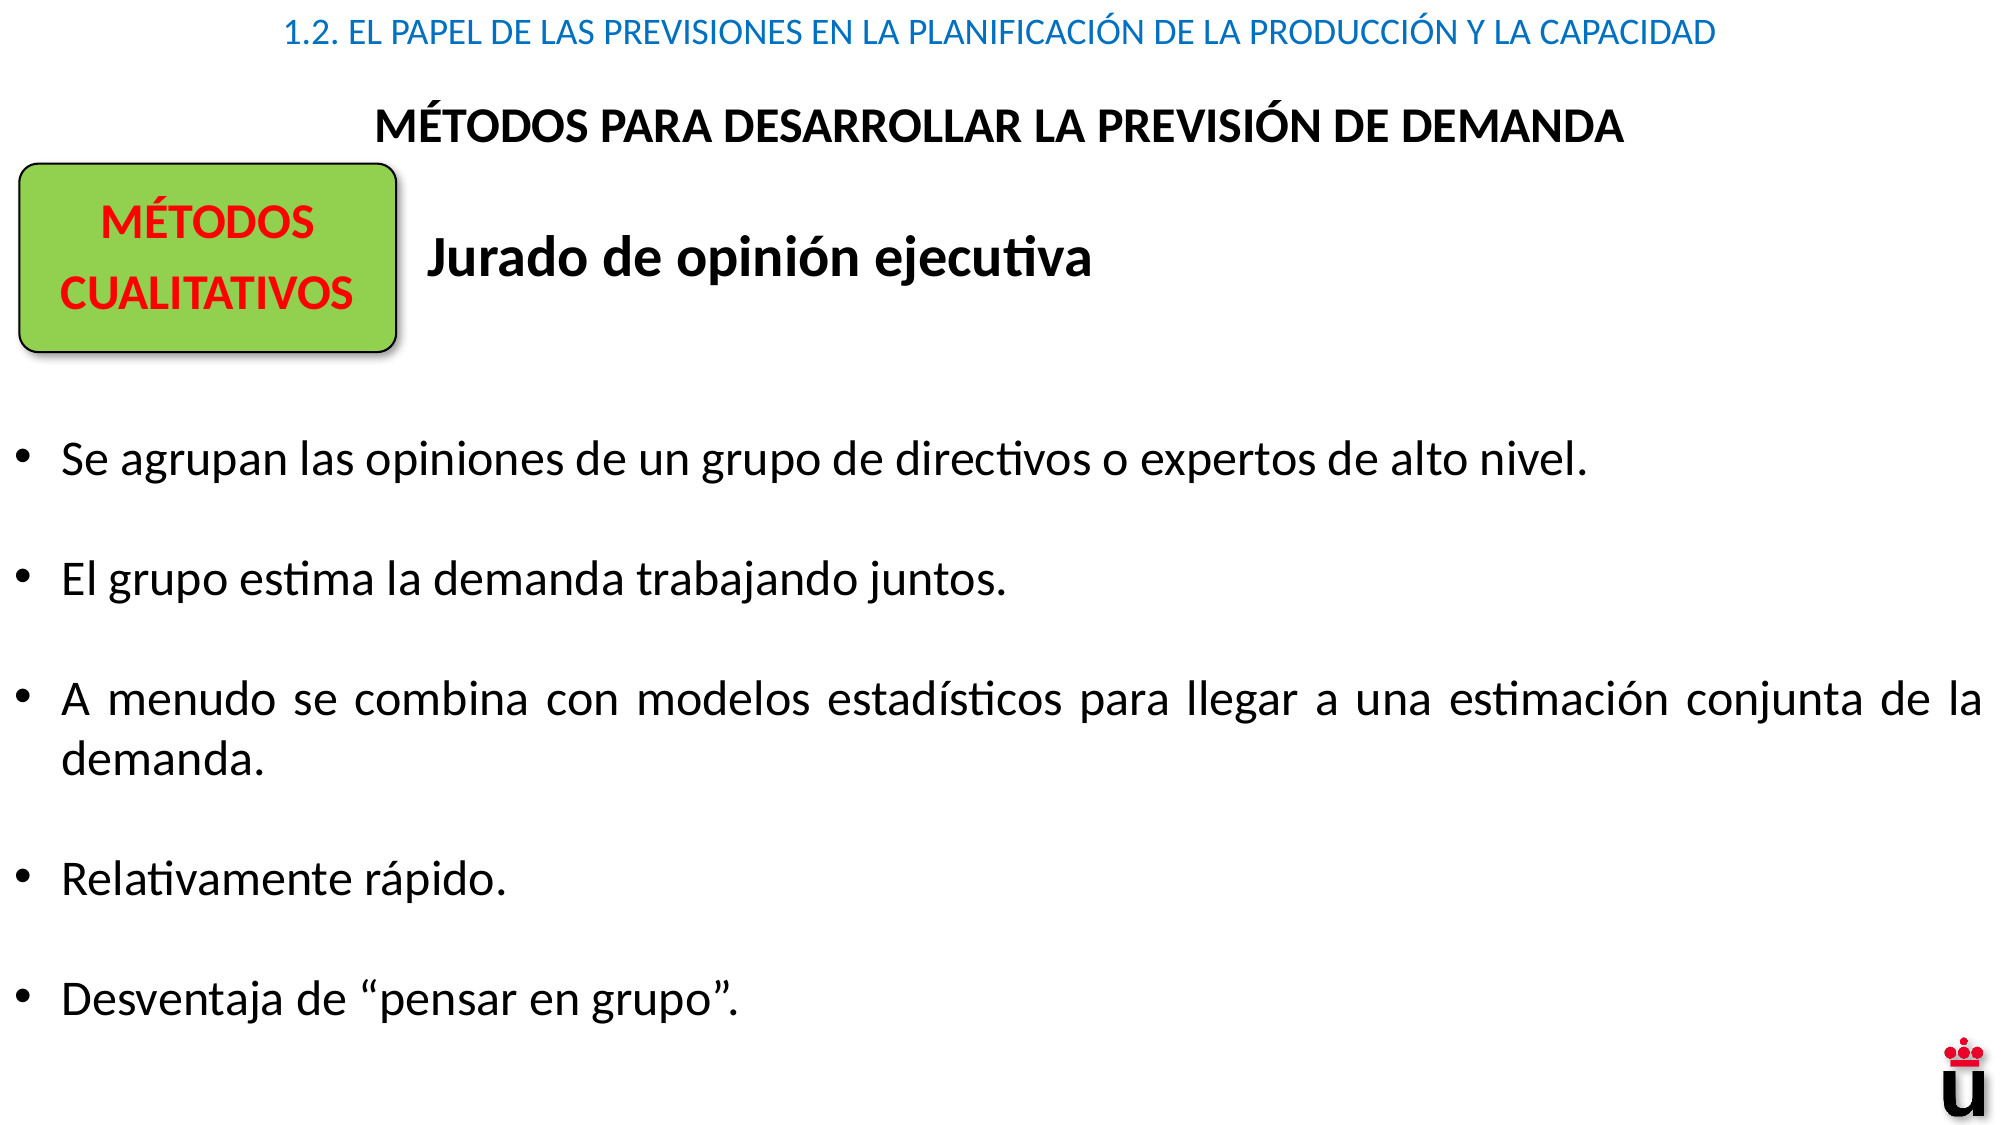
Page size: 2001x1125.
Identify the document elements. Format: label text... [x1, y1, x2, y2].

text_box MÉTODOS CUALITATIVOS [18, 162, 398, 354]
picture [1918, 1031, 2000, 1125]
text_box Se agrupan las opiniones de un grupo de directivos o expertos de alto nivel. El grupo estima la demanda trabajando juntos. A menudo se combina con modelos estadísticos para llegar a una estimación conjunta de la demanda. Relativamente rápido. Desventaja de “pensar en grupo”. [0, 418, 2000, 1034]
text_box MÉTODOS PARA DESARROLLAR LA PREVISIÓN DE DEMANDA [360, 85, 1640, 160]
text_box 1.2. EL PAPEL DE LAS PREVISIONES EN LA PLANIFICACIÓN DE LA PRODUCCIÓN Y LA CAPACIDAD [0, 0, 2000, 60]
text_box Jurado de opinión ejecutiva [412, 218, 1108, 297]
